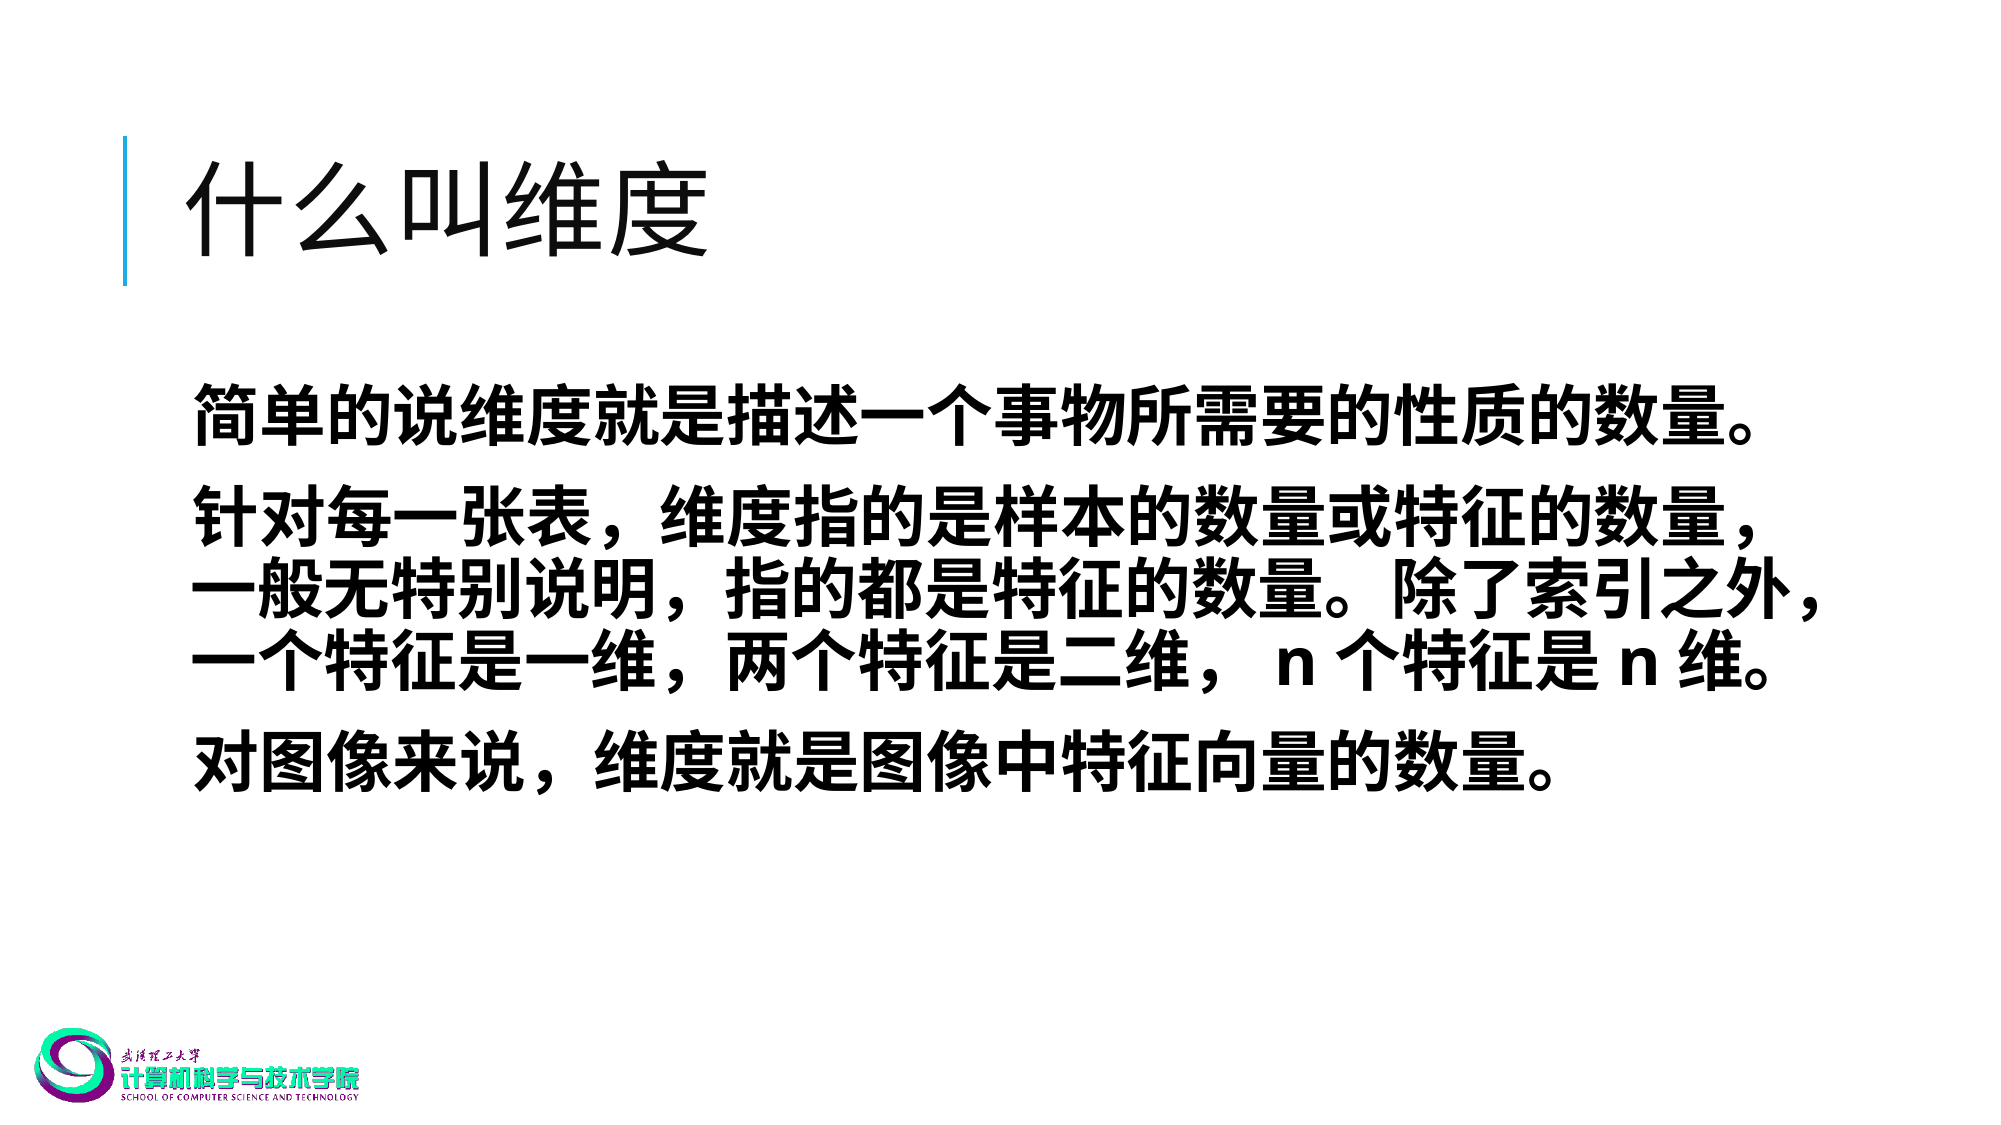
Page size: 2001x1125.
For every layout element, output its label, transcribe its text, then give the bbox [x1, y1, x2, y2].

picture [0, 962, 397, 1125]
list 简单的说维度就是描述一个事物所需要的性质的数量。 针对每一张表，维度指的是样本的数量或特征的数量，一般无特别说明，指的都是特征的数量。除了索引之外，一个特征是一维，两个特征是二维，n个特征是n维。 对图像来说，维度就是图像中特征向量的数量。 [168, 375, 1830, 1035]
title 什么叫维度 [168, 96, 1763, 342]
